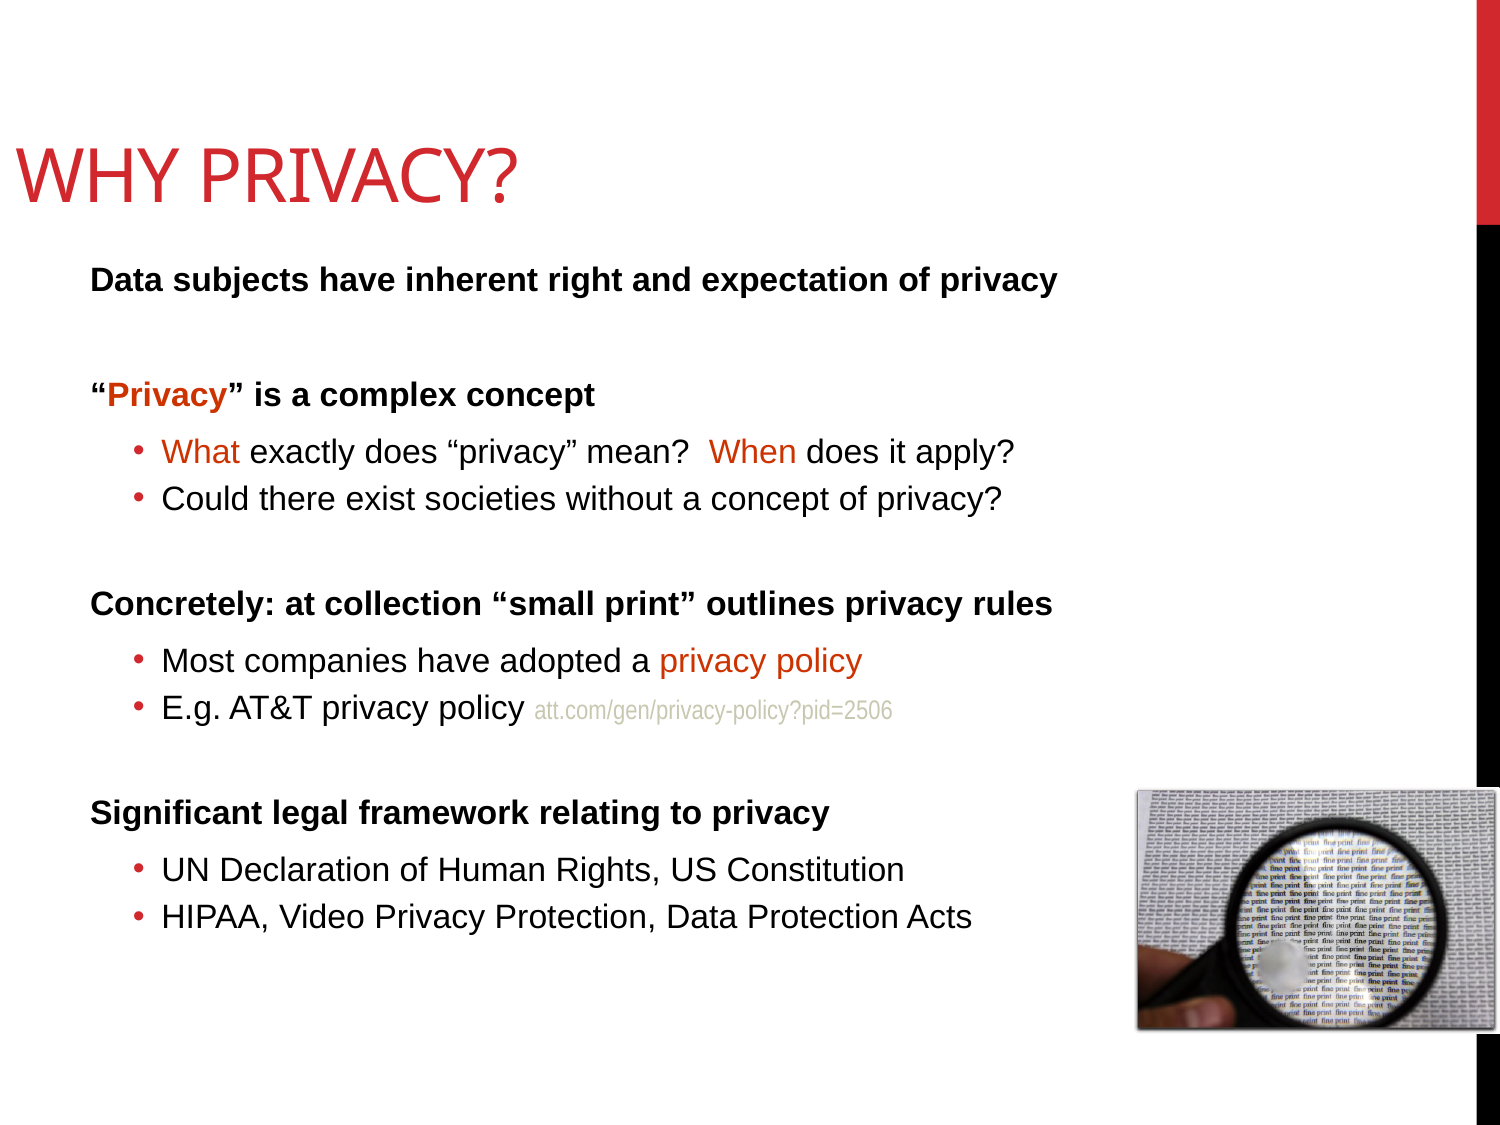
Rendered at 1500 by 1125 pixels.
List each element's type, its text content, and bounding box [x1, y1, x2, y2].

title Why Privacy? [0, 0, 950, 225]
picture [1133, 786, 1500, 1035]
list Data subjects have inherent right and expectation of privacy “Privacy” is a complex concept What exactly does “privacy” mean? When does it apply? Could there exist societies without a concept of privacy? Concretely: at collection “small print” outlines privacy rules Most companies have adopted a privacy policy E.g. AT&T privacy policy att.com/gen/privacy-policy?pid=2506 Significant legal framework relating to privacy UN Declaration of Human Rights, US Constitution HIPAA, Video Privacy Protection, Data Protection Acts [75, 249, 1500, 947]
